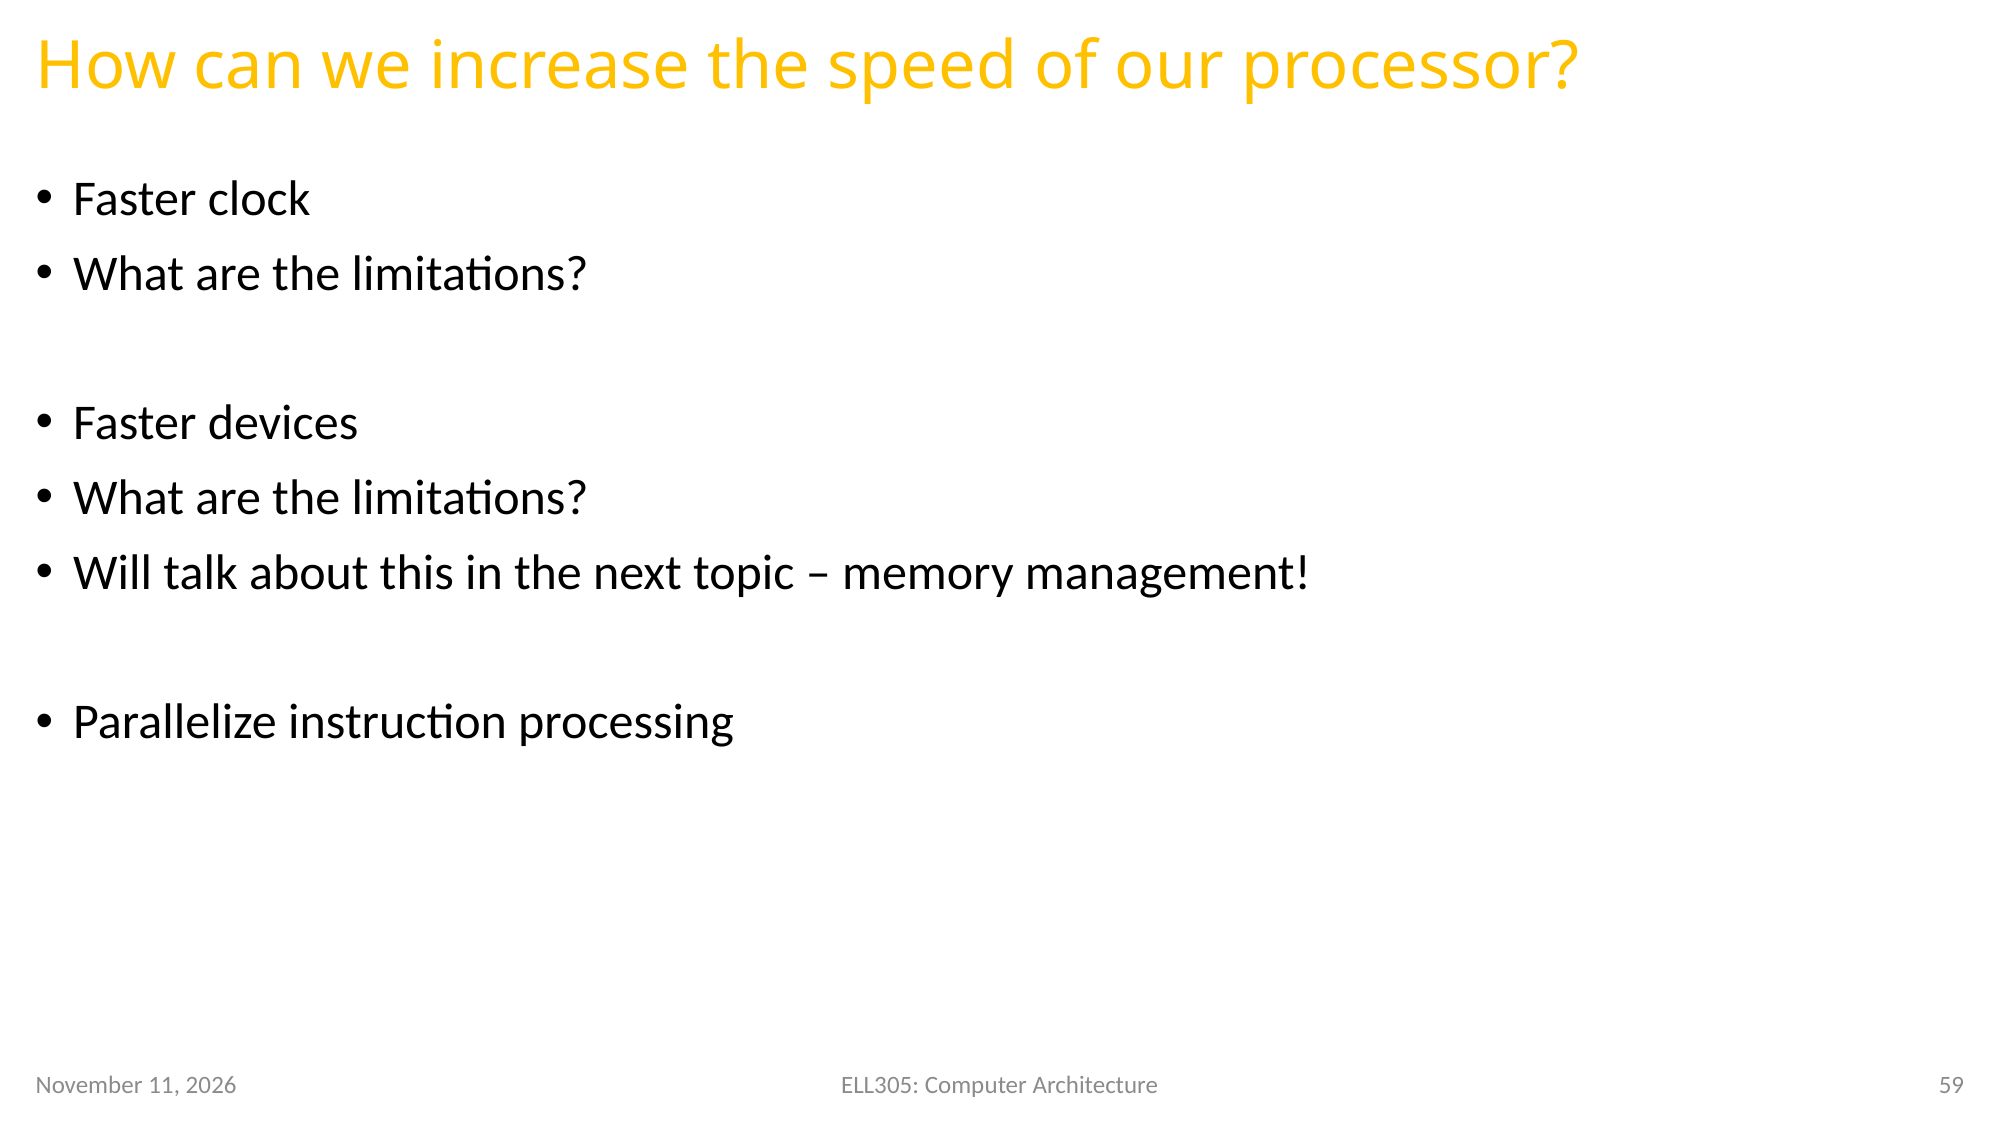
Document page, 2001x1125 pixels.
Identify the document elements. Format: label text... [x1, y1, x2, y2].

title How can we increase the speed of our processor? [20, 22, 1984, 112]
footer ELL305: Computer Architecture [662, 1053, 1338, 1114]
list Faster clock What are the limitations? Faster devices What are the limitations? Will talk about this in the next topic – memory management! Parallelize instruction processing [20, 164, 1984, 1032]
slide_number 59 [1529, 1053, 1980, 1114]
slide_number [20, 1053, 471, 1114]
